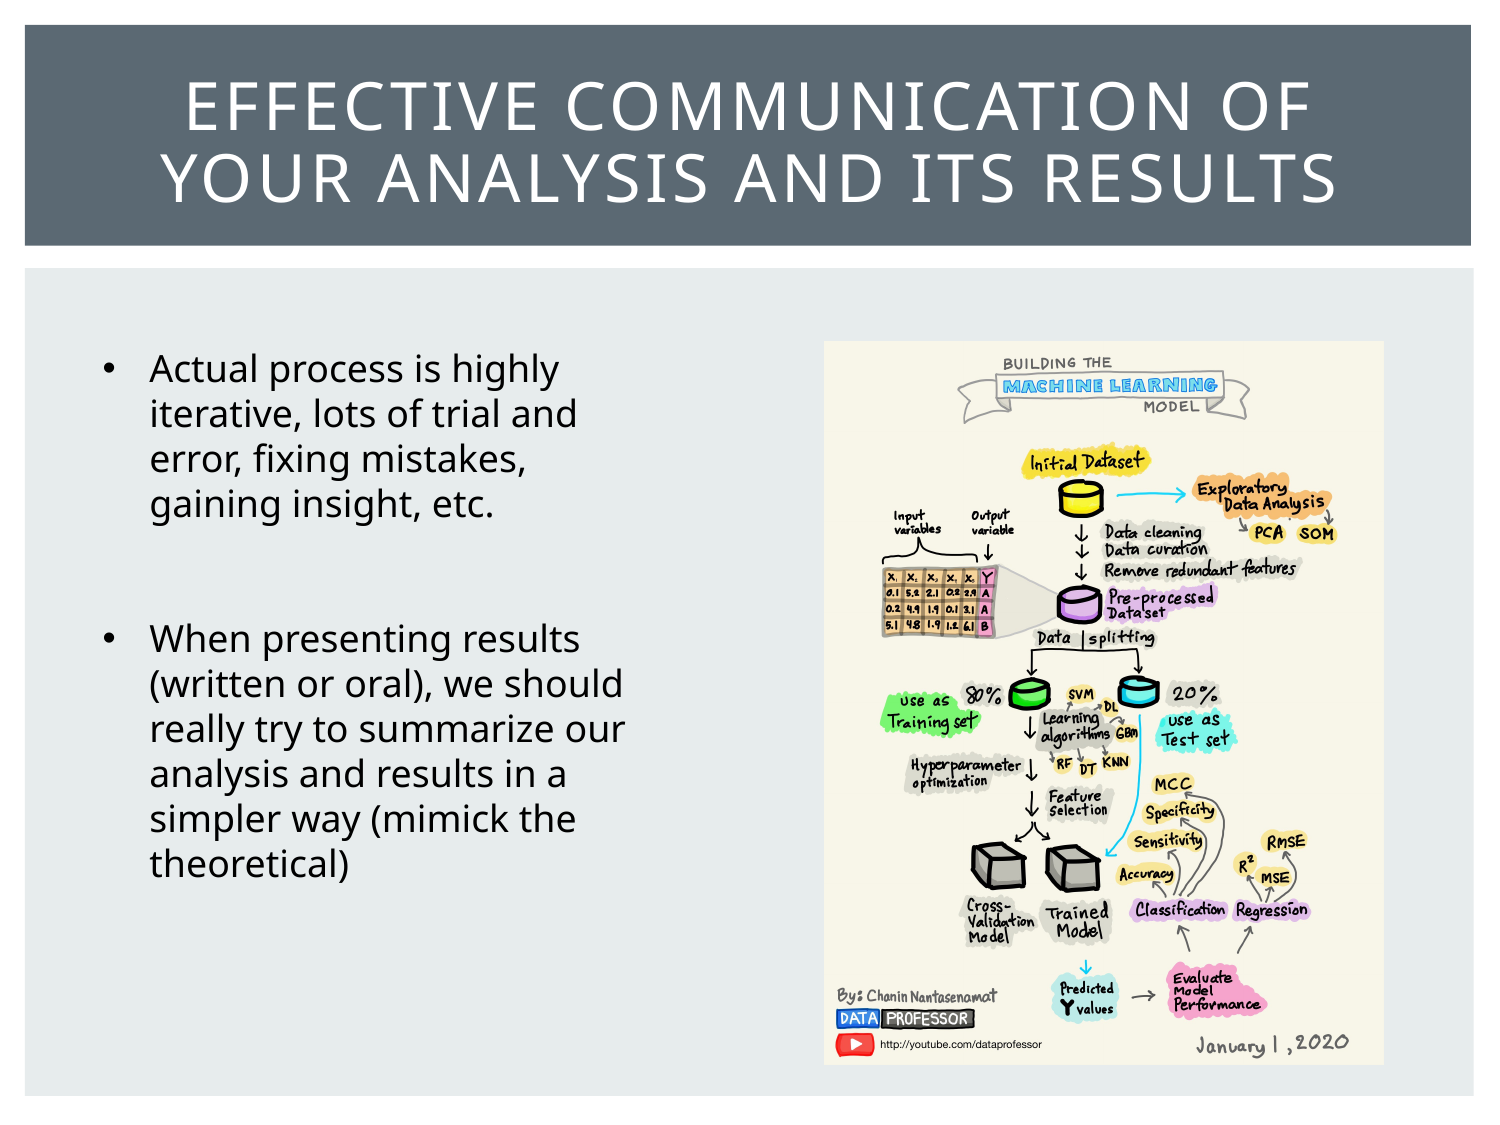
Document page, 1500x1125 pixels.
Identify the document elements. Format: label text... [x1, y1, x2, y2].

title Effective Communication of your analysis and its results [62, 58, 1438, 232]
text_box Actual process is highly iterative, lots of trial and error, fixing mistakes, gaining insight, etc. When presenting results (written or oral), we should really try to summarize our analysis and results in a simpler way (mimick the theoretical) [87, 337, 676, 893]
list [824, 341, 1384, 1066]
